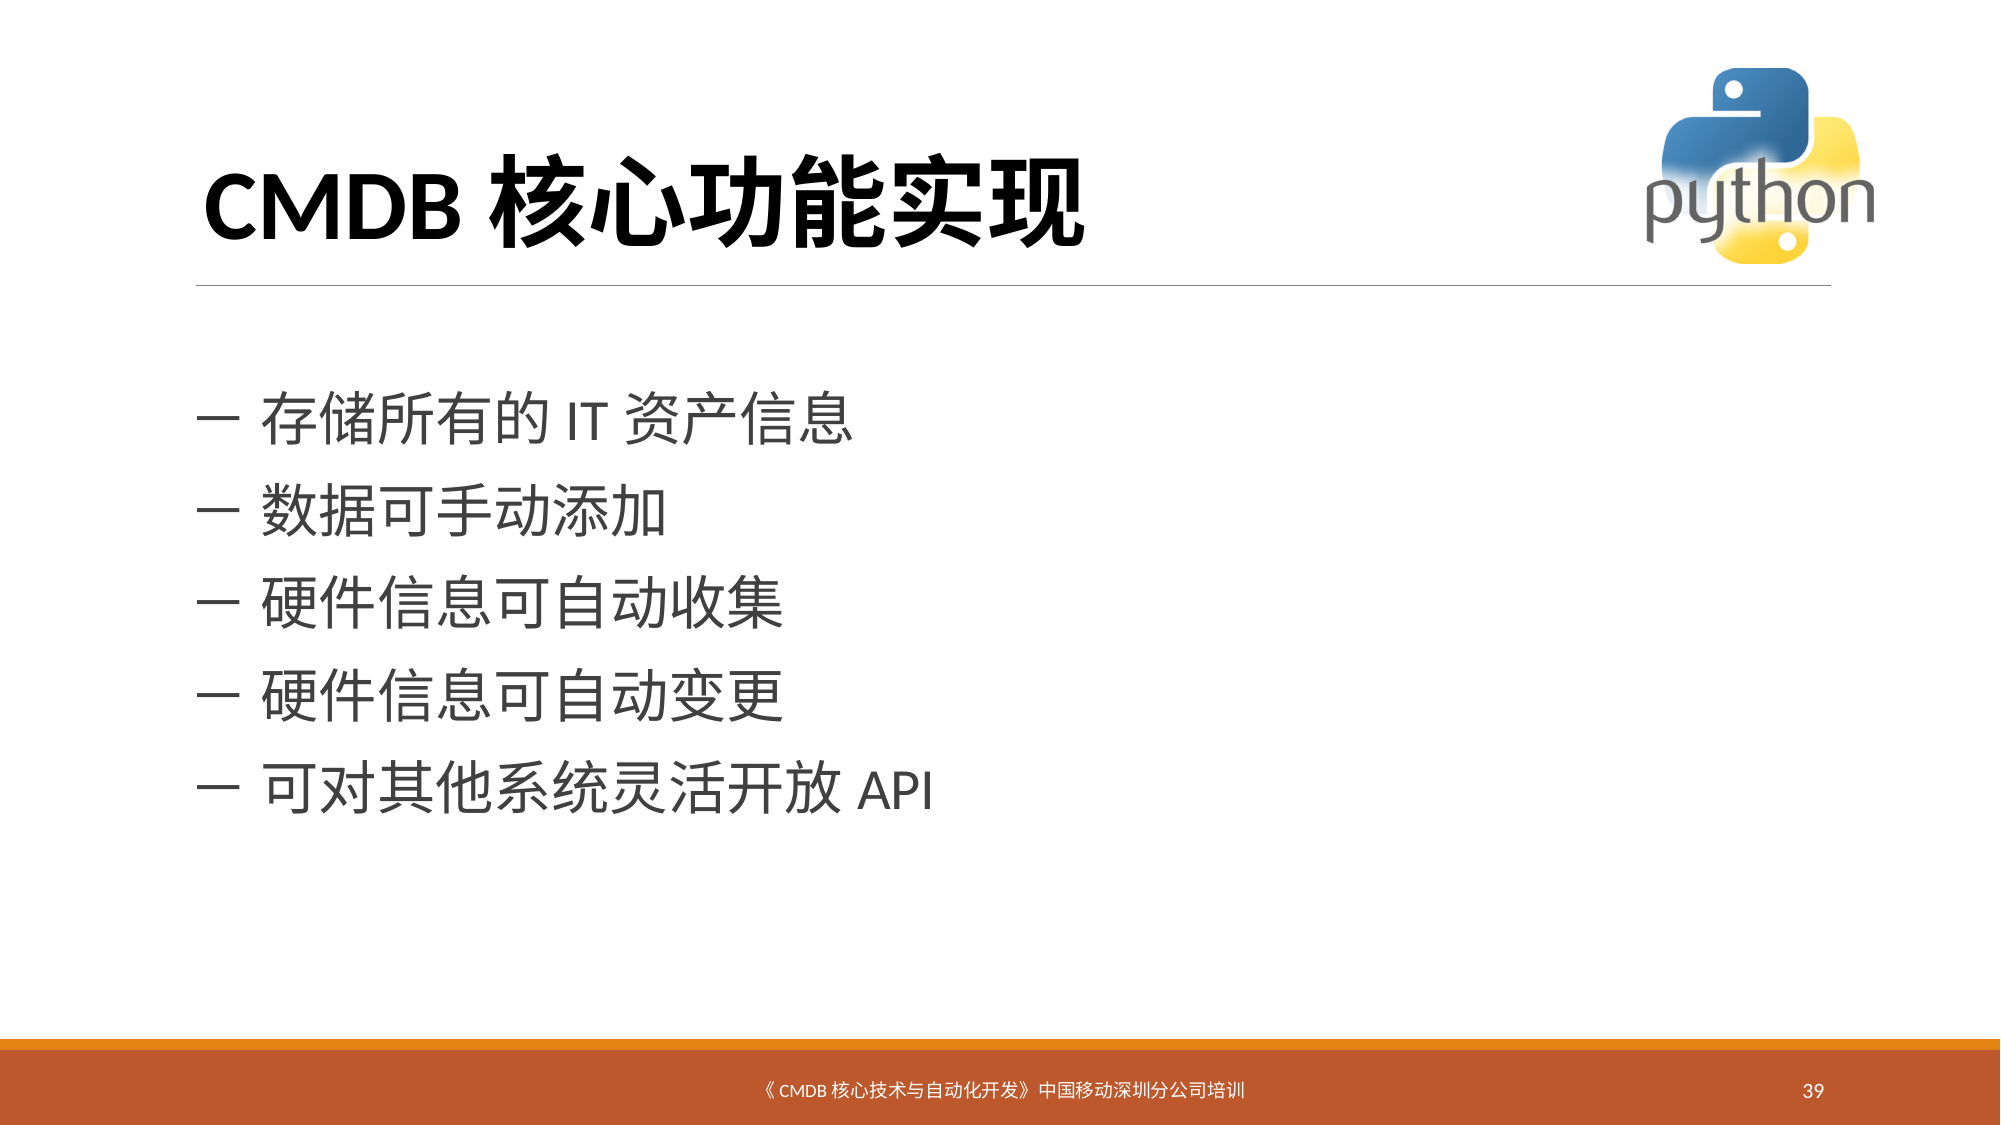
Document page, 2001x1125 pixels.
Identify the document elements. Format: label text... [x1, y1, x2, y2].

list － 存储所有的IT资产信息 － 数据可手动添加 － 硬件信息可自动收集 － 硬件信息可自动变更 － 可对其他系统灵活开放API [189, 383, 1155, 818]
slide_number 39 [1624, 1059, 1840, 1120]
text_box CMDB核心功能实现 [189, 132, 1476, 268]
footer 《CMDB核心技术与自动化开发》中国移动深圳分公司培训 [604, 1059, 1396, 1120]
picture [1616, 68, 1906, 264]
